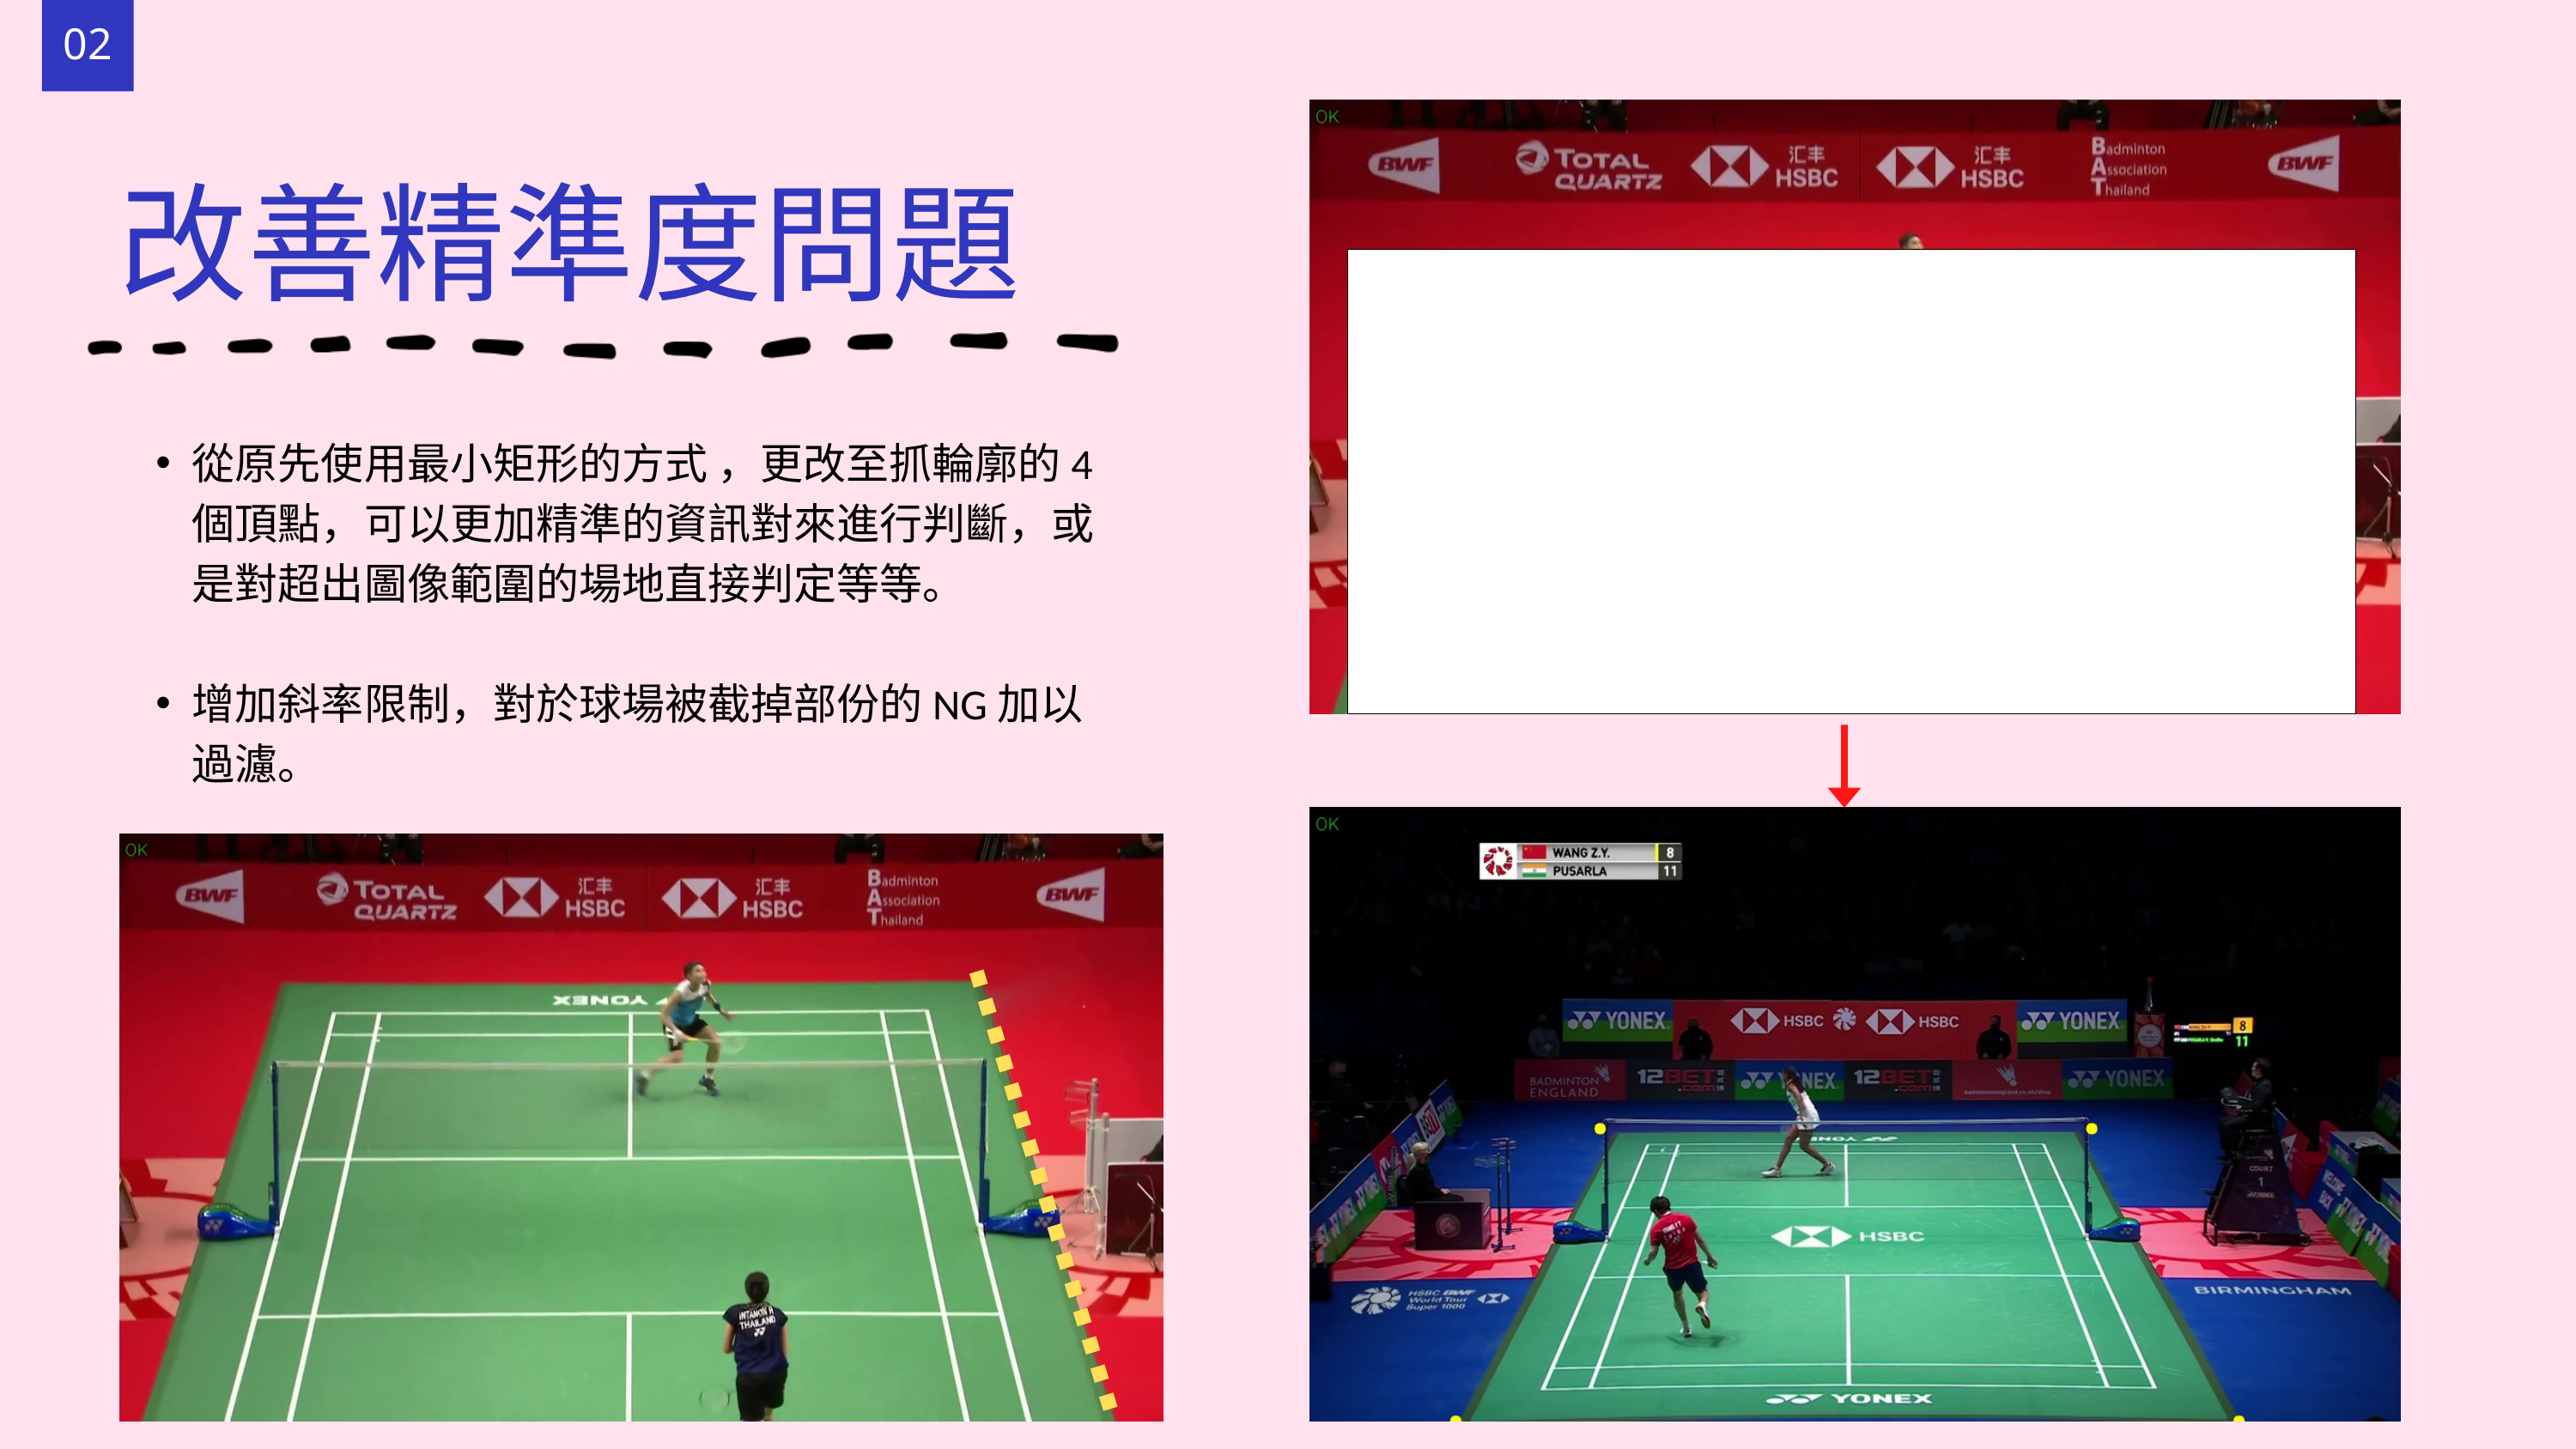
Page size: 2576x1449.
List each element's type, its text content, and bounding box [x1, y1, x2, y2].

picture [1309, 807, 2401, 1422]
text_box 改善精準度問題 [119, 151, 1304, 318]
text_box [1835, 724, 1854, 805]
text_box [1347, 248, 2356, 714]
text_box 從原先使用最小矩形的方式 ，更改至抓輪廓的4個頂點，可以更加精準的資訊對來進行判斷，或是對超出圖像範圍的場地直接判定等等。 增加斜率限制，對於球場被截掉部份的NG加以 過濾。 [119, 427, 1100, 789]
picture [118, 833, 1164, 1422]
text_box [41, 0, 134, 92]
picture [1309, 100, 2401, 714]
text_box 02 [59, 28, 117, 69]
picture [88, 331, 1119, 360]
